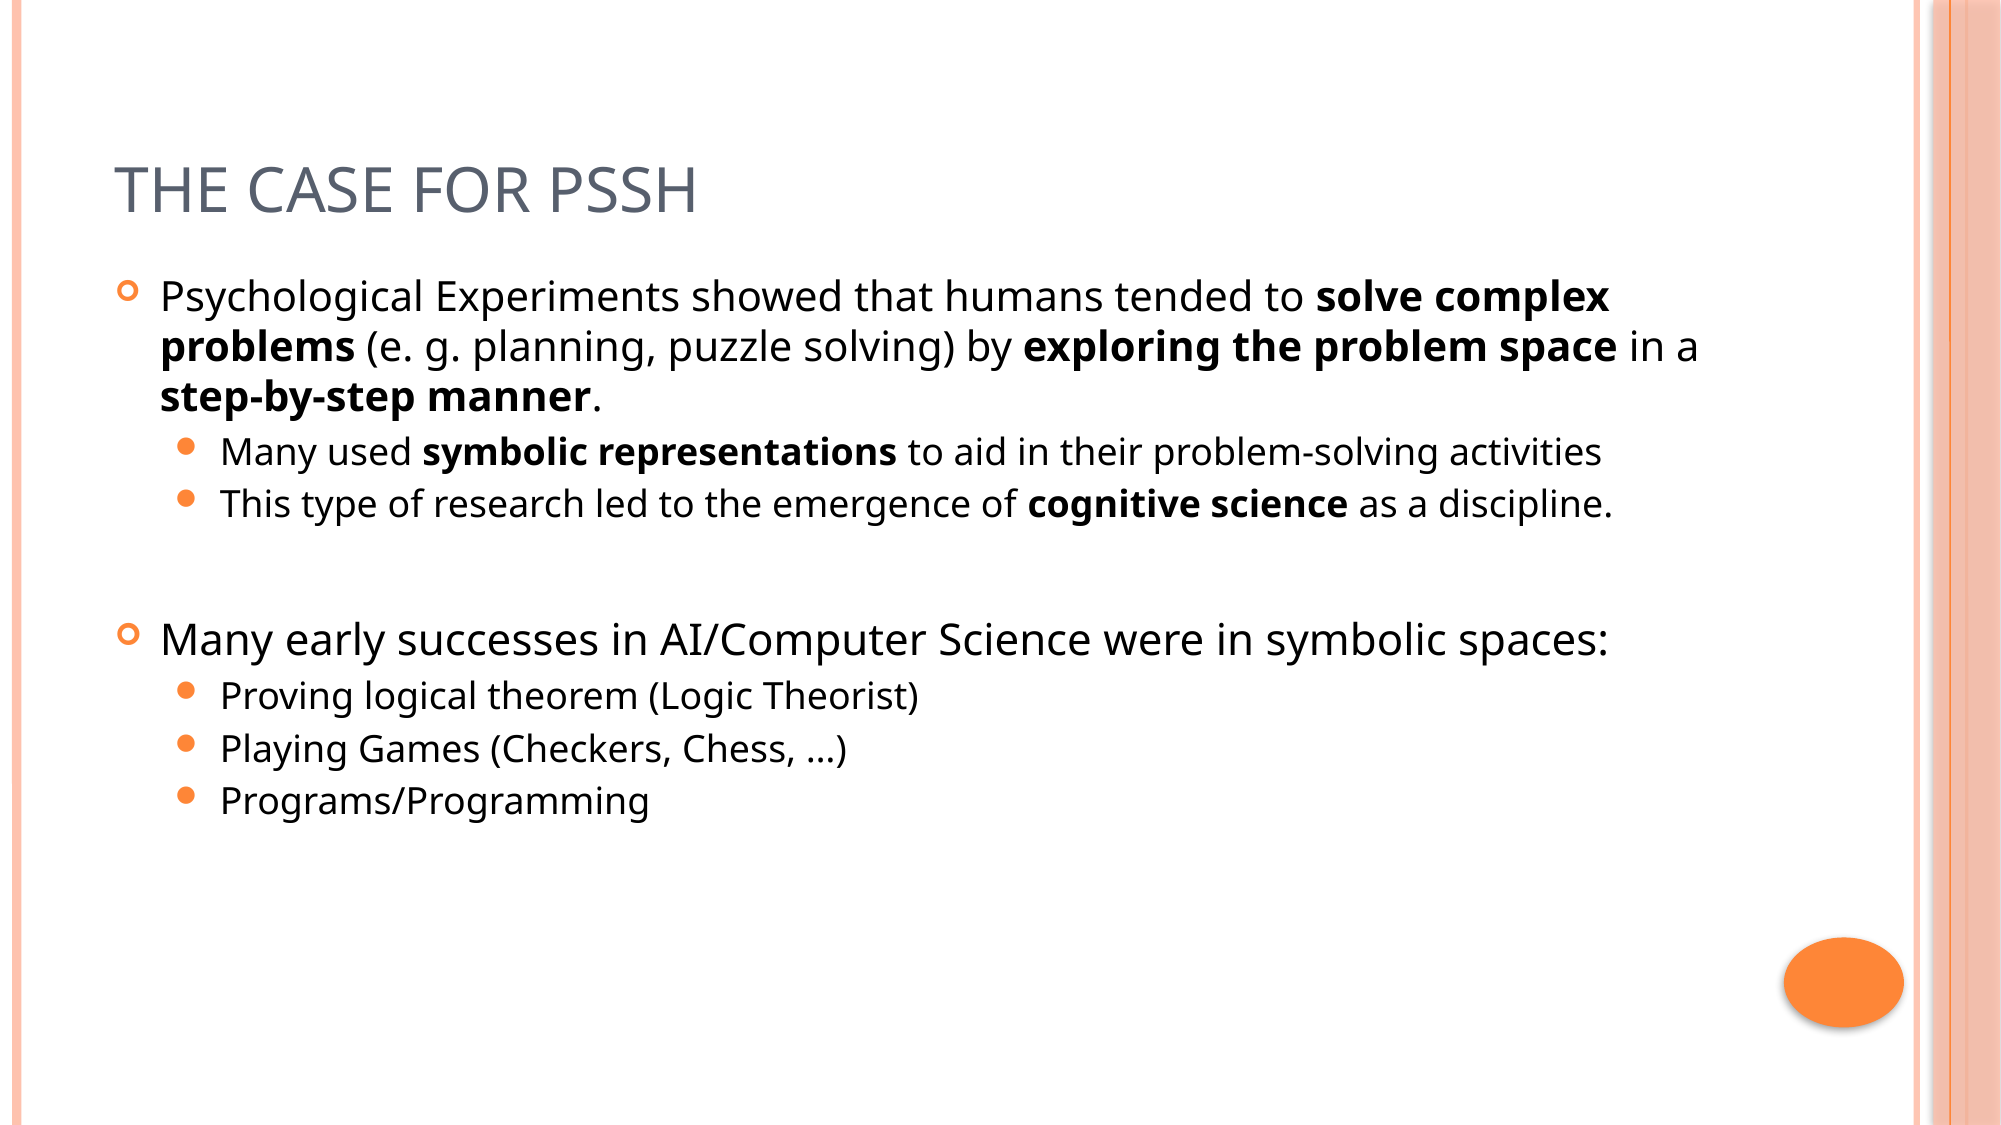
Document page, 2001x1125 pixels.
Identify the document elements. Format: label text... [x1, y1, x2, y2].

title The Case for PSSH [99, 45, 1734, 233]
list Psychological Experiments showed that humans tended to solve complex problems (e. g. planning, puzzle solving) by exploring the problem space in a step-by-step manner. Many used symbolic representations to aid in their problem-solving activities This type of research led to the emergence of cognitive science as a discipline. Many early successes in AI/Computer Science were in symbolic spaces: Proving logical theorem (Logic Theorist) Playing Games (Checkers, Chess, …) Programs/Programming [99, 262, 1734, 1062]
